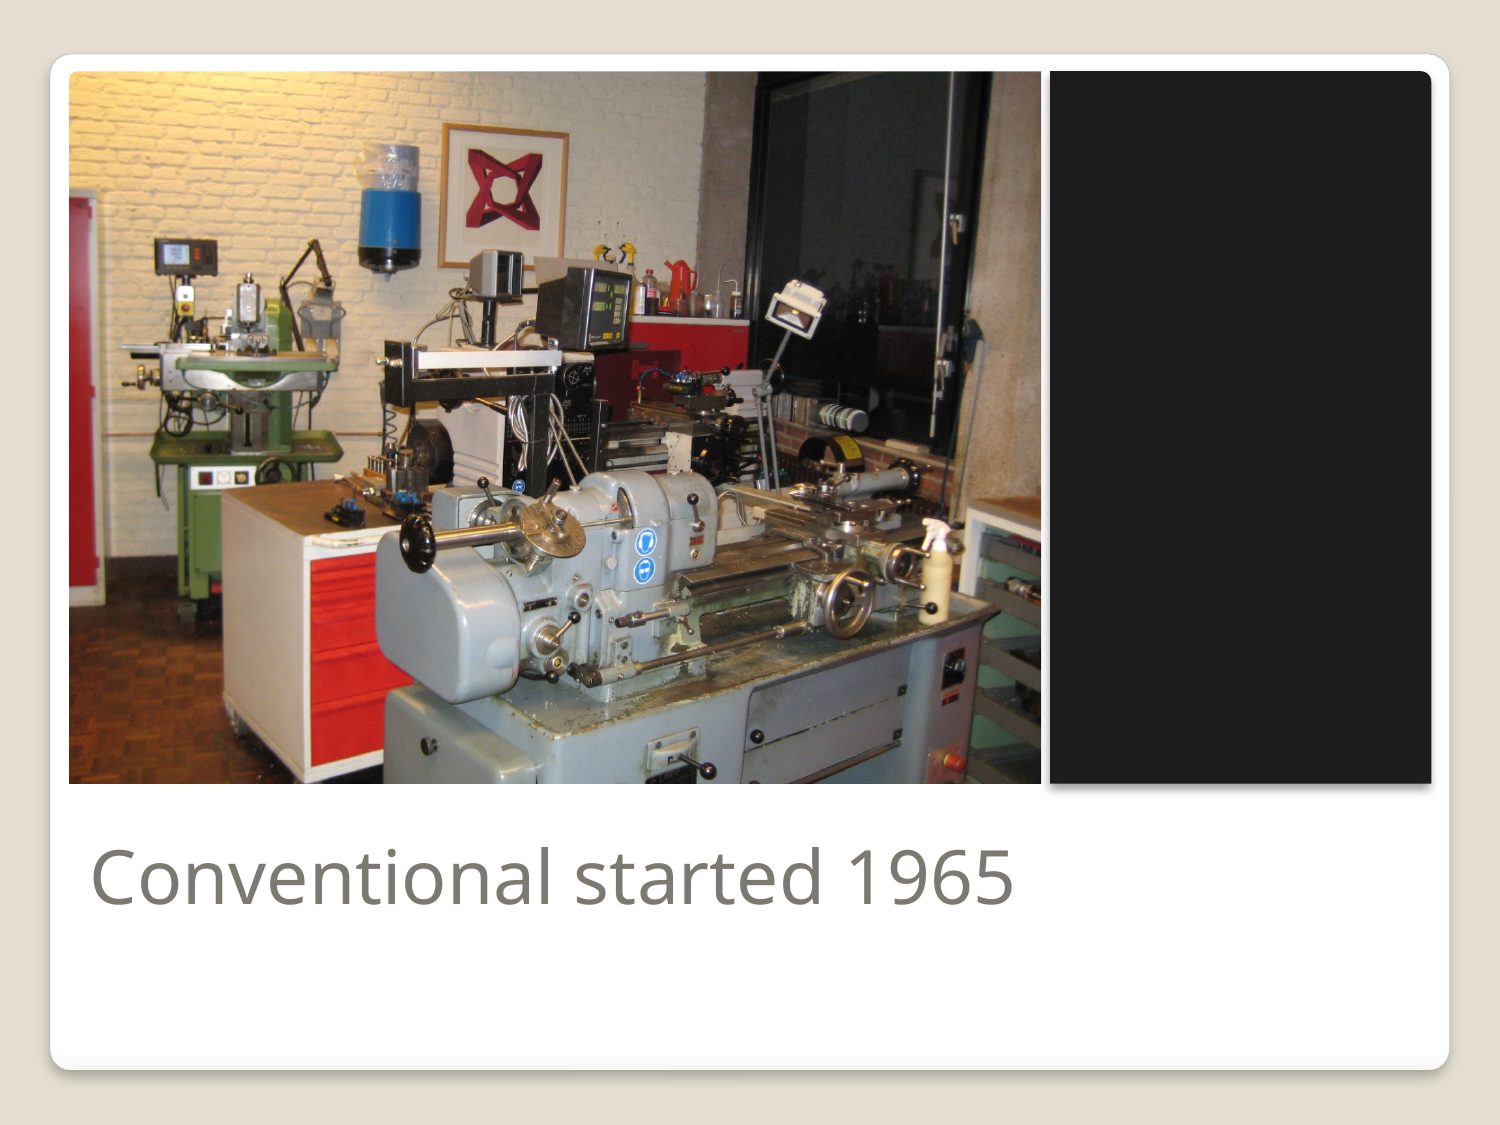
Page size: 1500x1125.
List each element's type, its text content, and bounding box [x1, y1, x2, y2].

picture [68, 71, 1042, 785]
title Conventional started 1965 [75, 822, 1425, 995]
